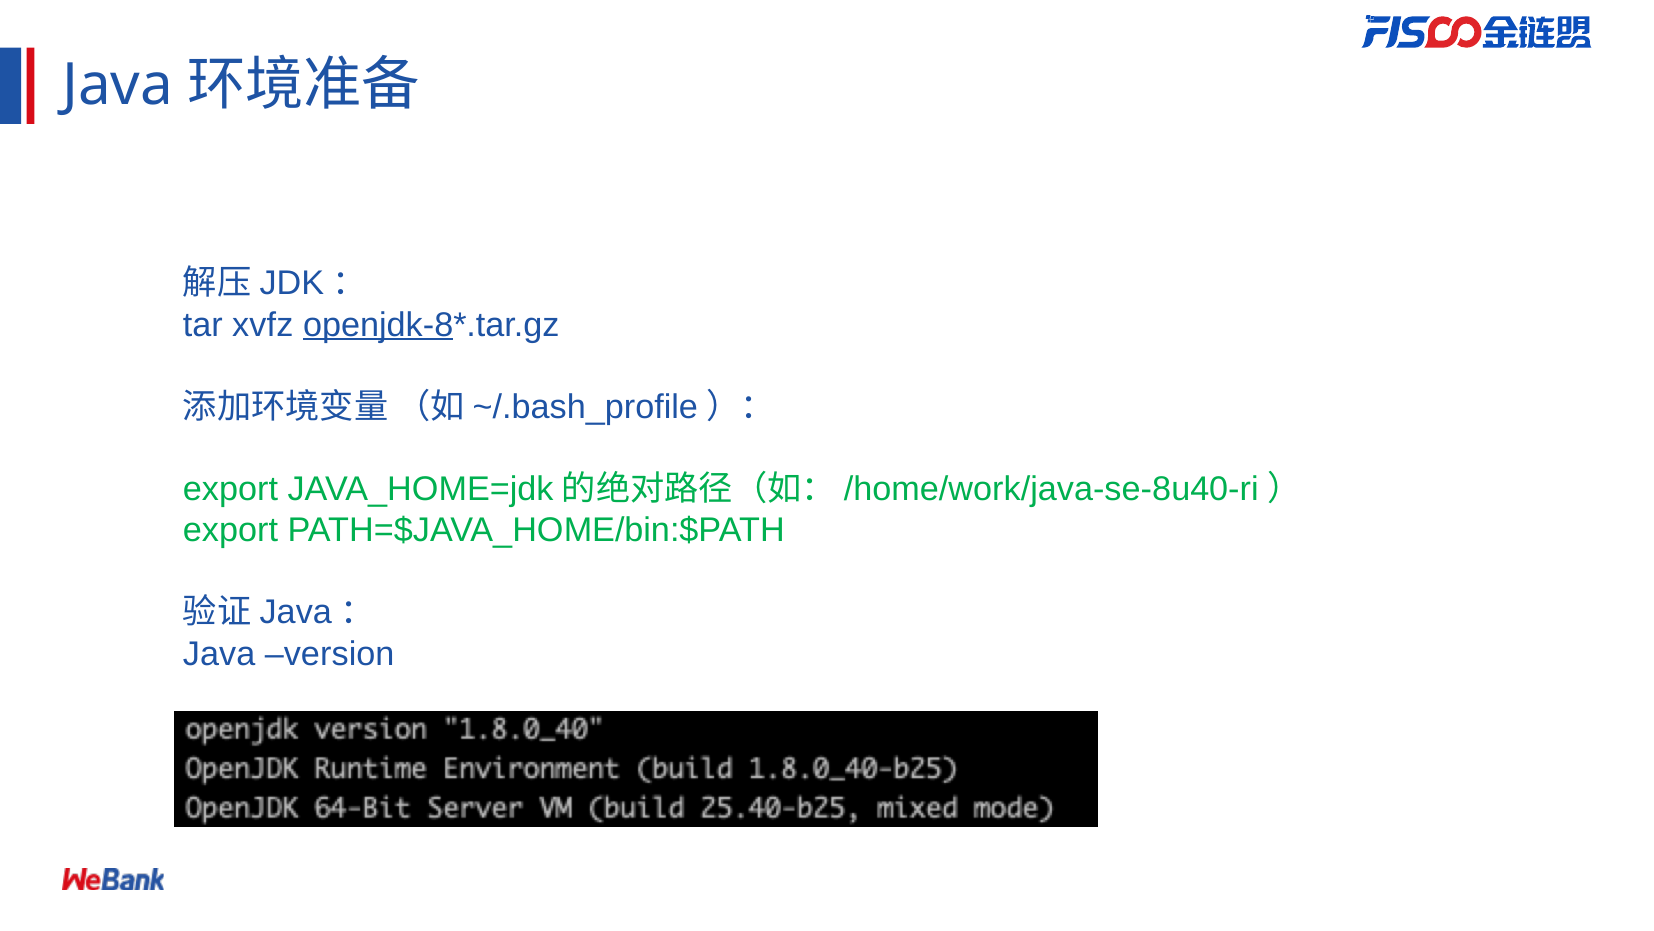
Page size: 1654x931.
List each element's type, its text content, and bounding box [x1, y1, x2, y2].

picture [174, 711, 1098, 827]
title Java环境准备 [62, 53, 1592, 210]
text_box 解压JDK： tar xvfz openjdk-8*.tar.gz 添加环境变量 （如~/.bash_profile）： export JAVA_HOME=jdk的绝对路径（如：/home/work/java-se-8u40-ri） export PATH=$JAVA_HOME/bin:$PATH 验证Java： Java –version [174, 252, 1559, 845]
